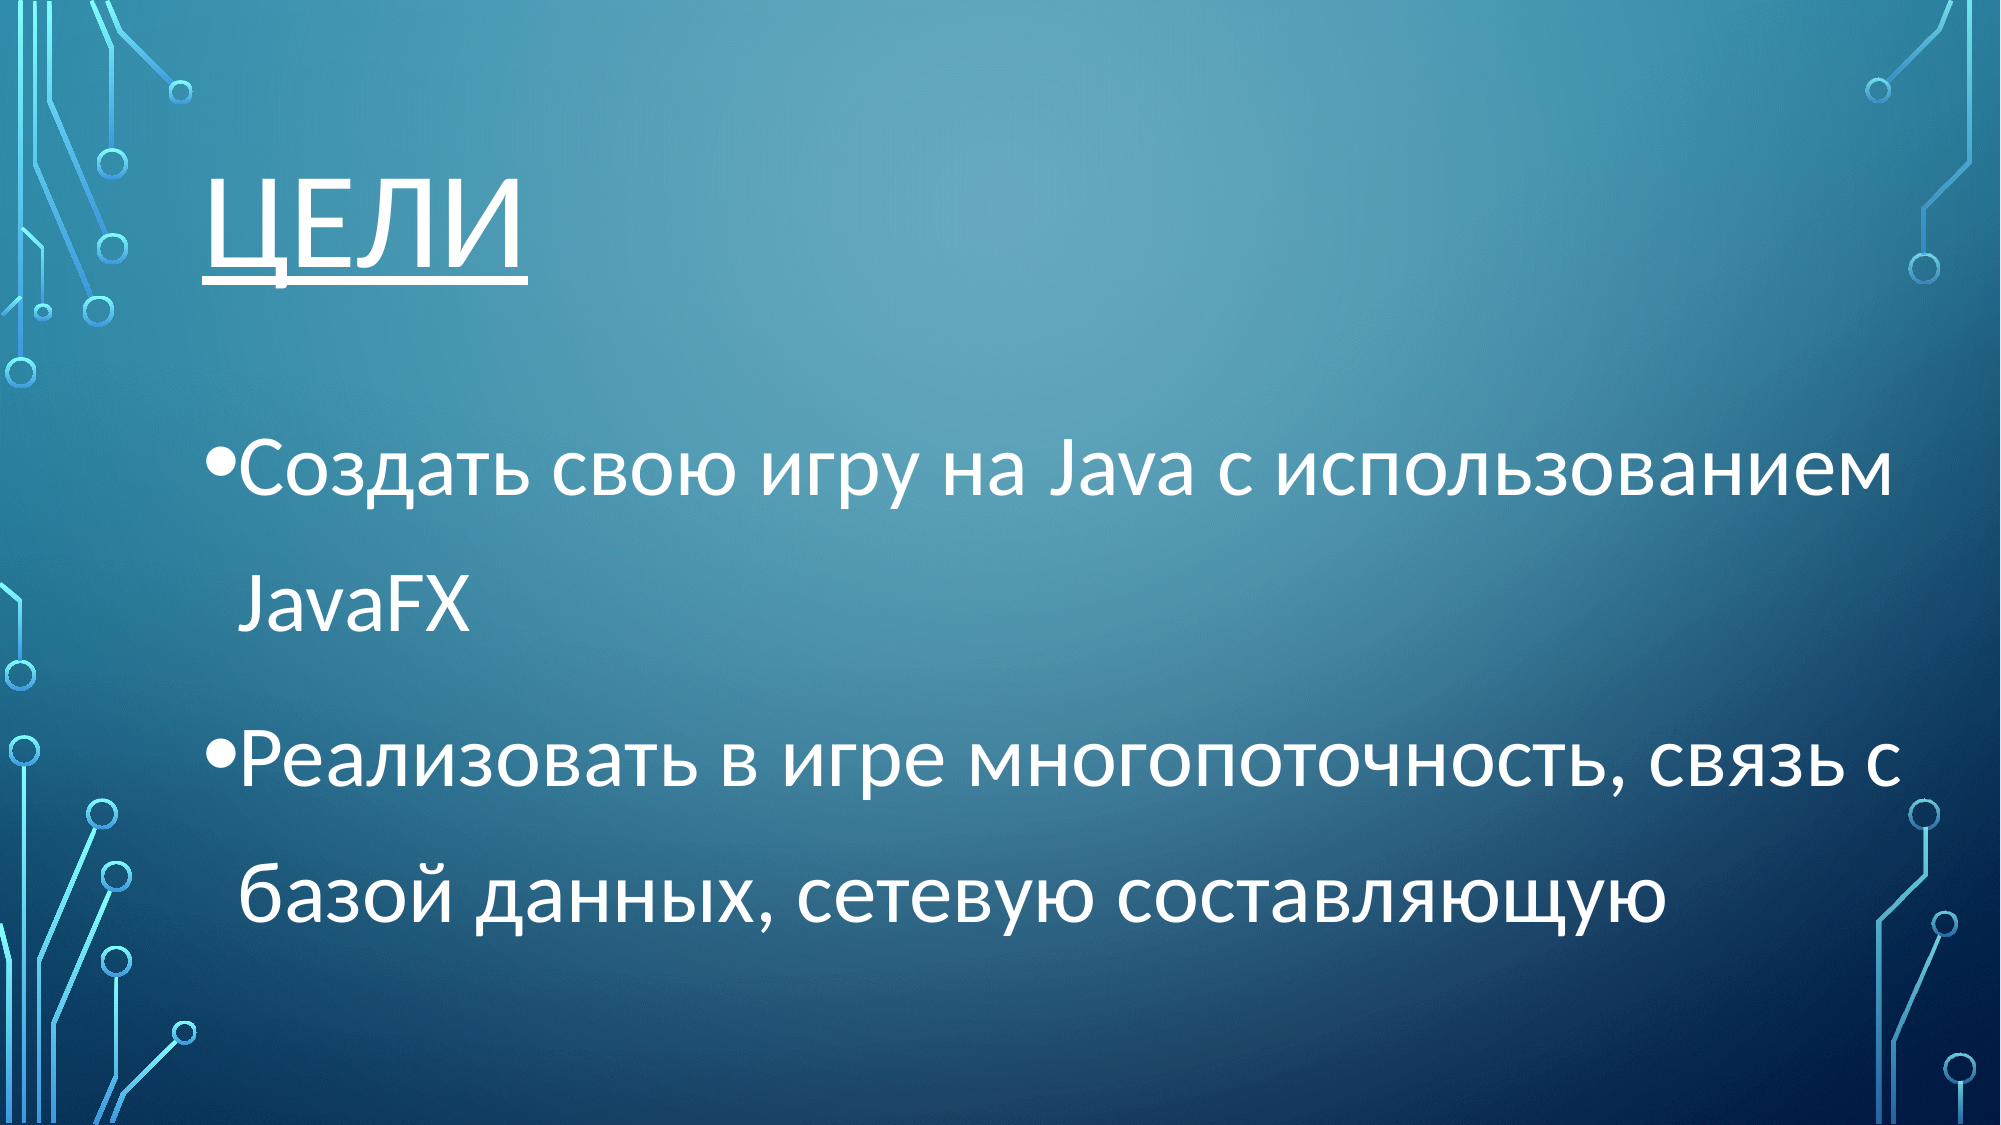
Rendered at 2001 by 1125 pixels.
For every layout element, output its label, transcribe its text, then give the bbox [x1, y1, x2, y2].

list Создать свою игру на Java с использованием JavaFX Реализовать в игре многопоточность, связь с базой данных, сетевую составляющую [187, 369, 2000, 950]
title цели [187, 101, 1813, 344]
